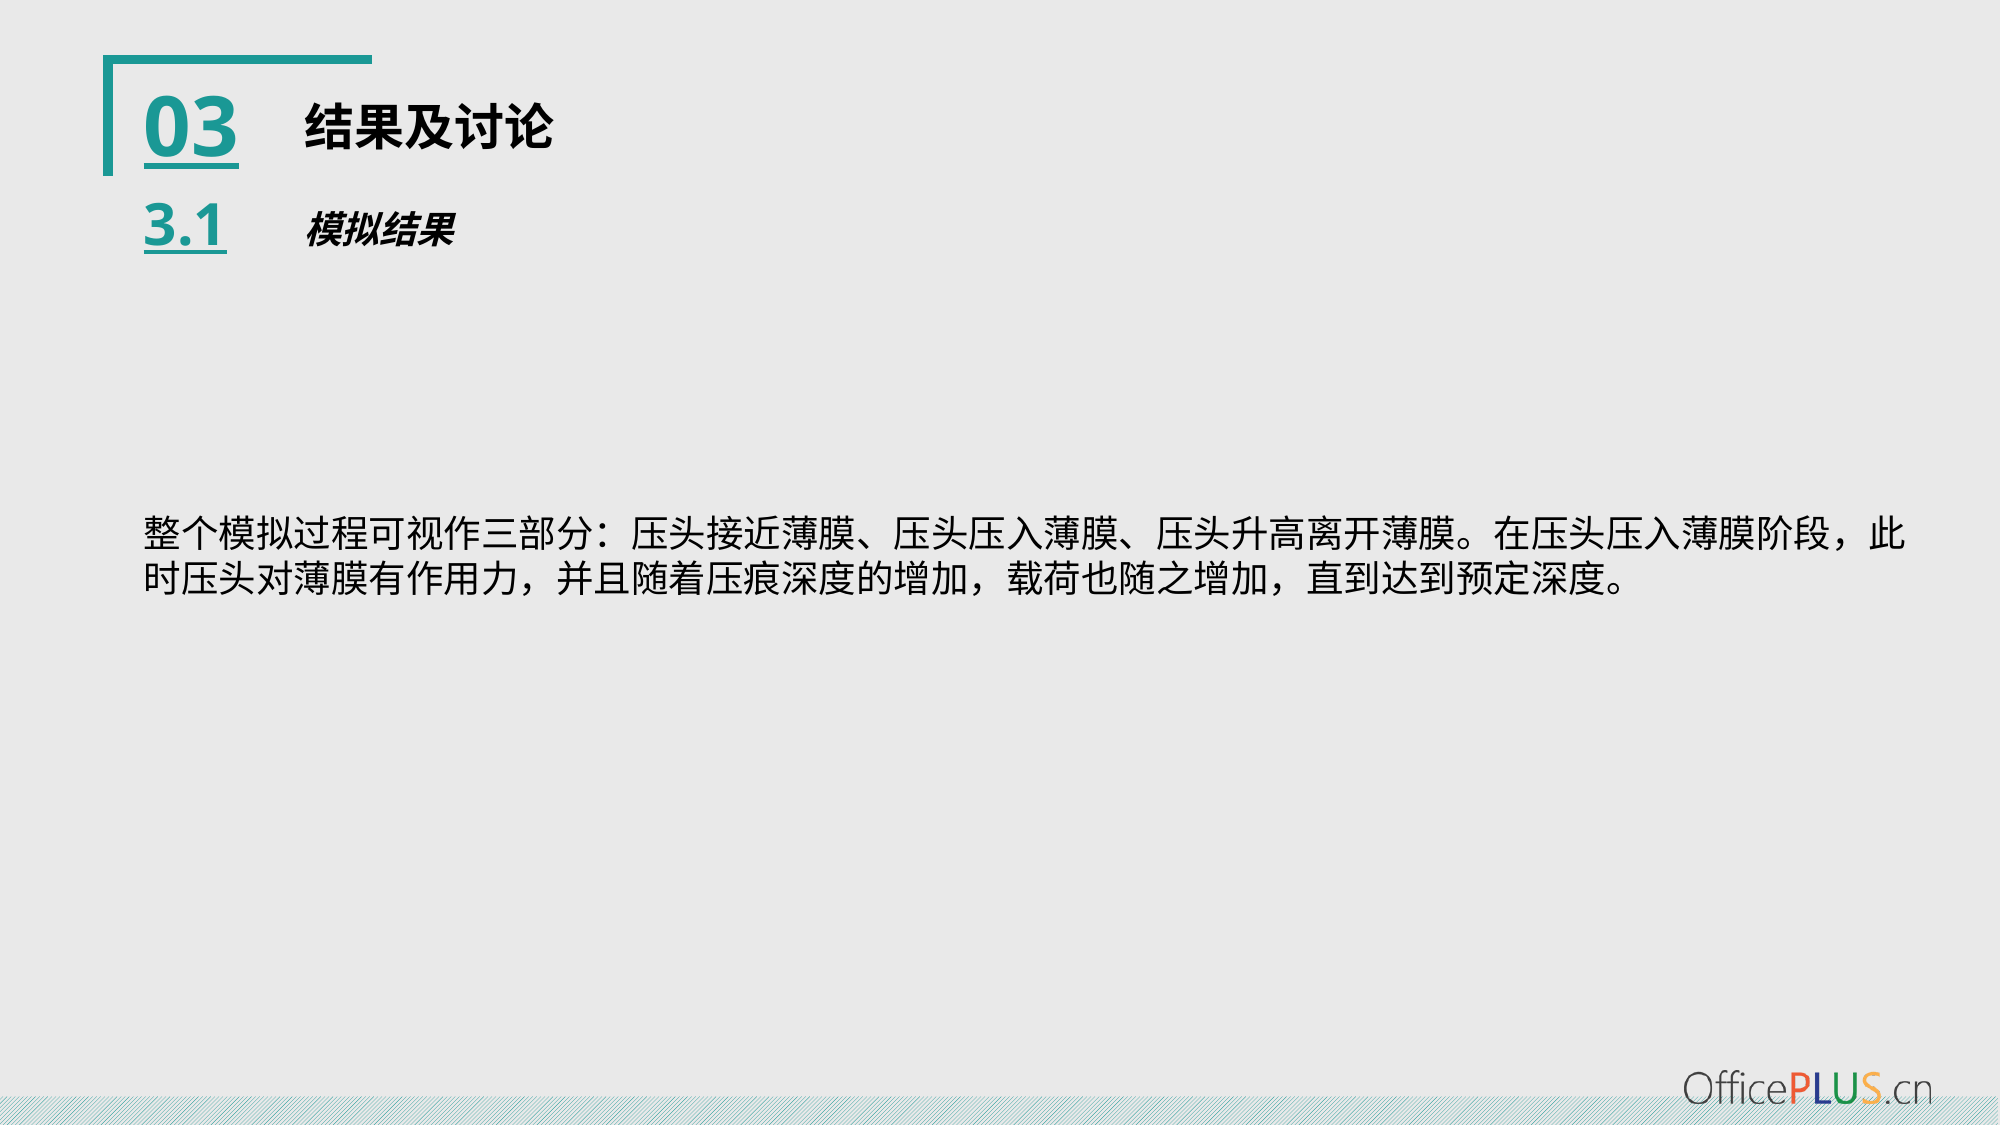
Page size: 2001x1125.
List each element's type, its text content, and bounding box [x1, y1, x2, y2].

text_box 模拟结果 [289, 198, 729, 259]
text_box 03 [128, 66, 308, 179]
text_box 整个模拟过程可视作三部分：压头接近薄膜、压头压入薄膜、压头升高离开薄膜。在压头压入薄膜阶段，此时压头对薄膜有作用力，并且随着压痕深度的增加，载荷也随之增加，直到达到预定深度。 [128, 502, 1939, 608]
picture [1684, 1070, 1931, 1104]
text_box 结果及讨论 [289, 88, 702, 163]
text_box 3.1 [128, 179, 332, 265]
